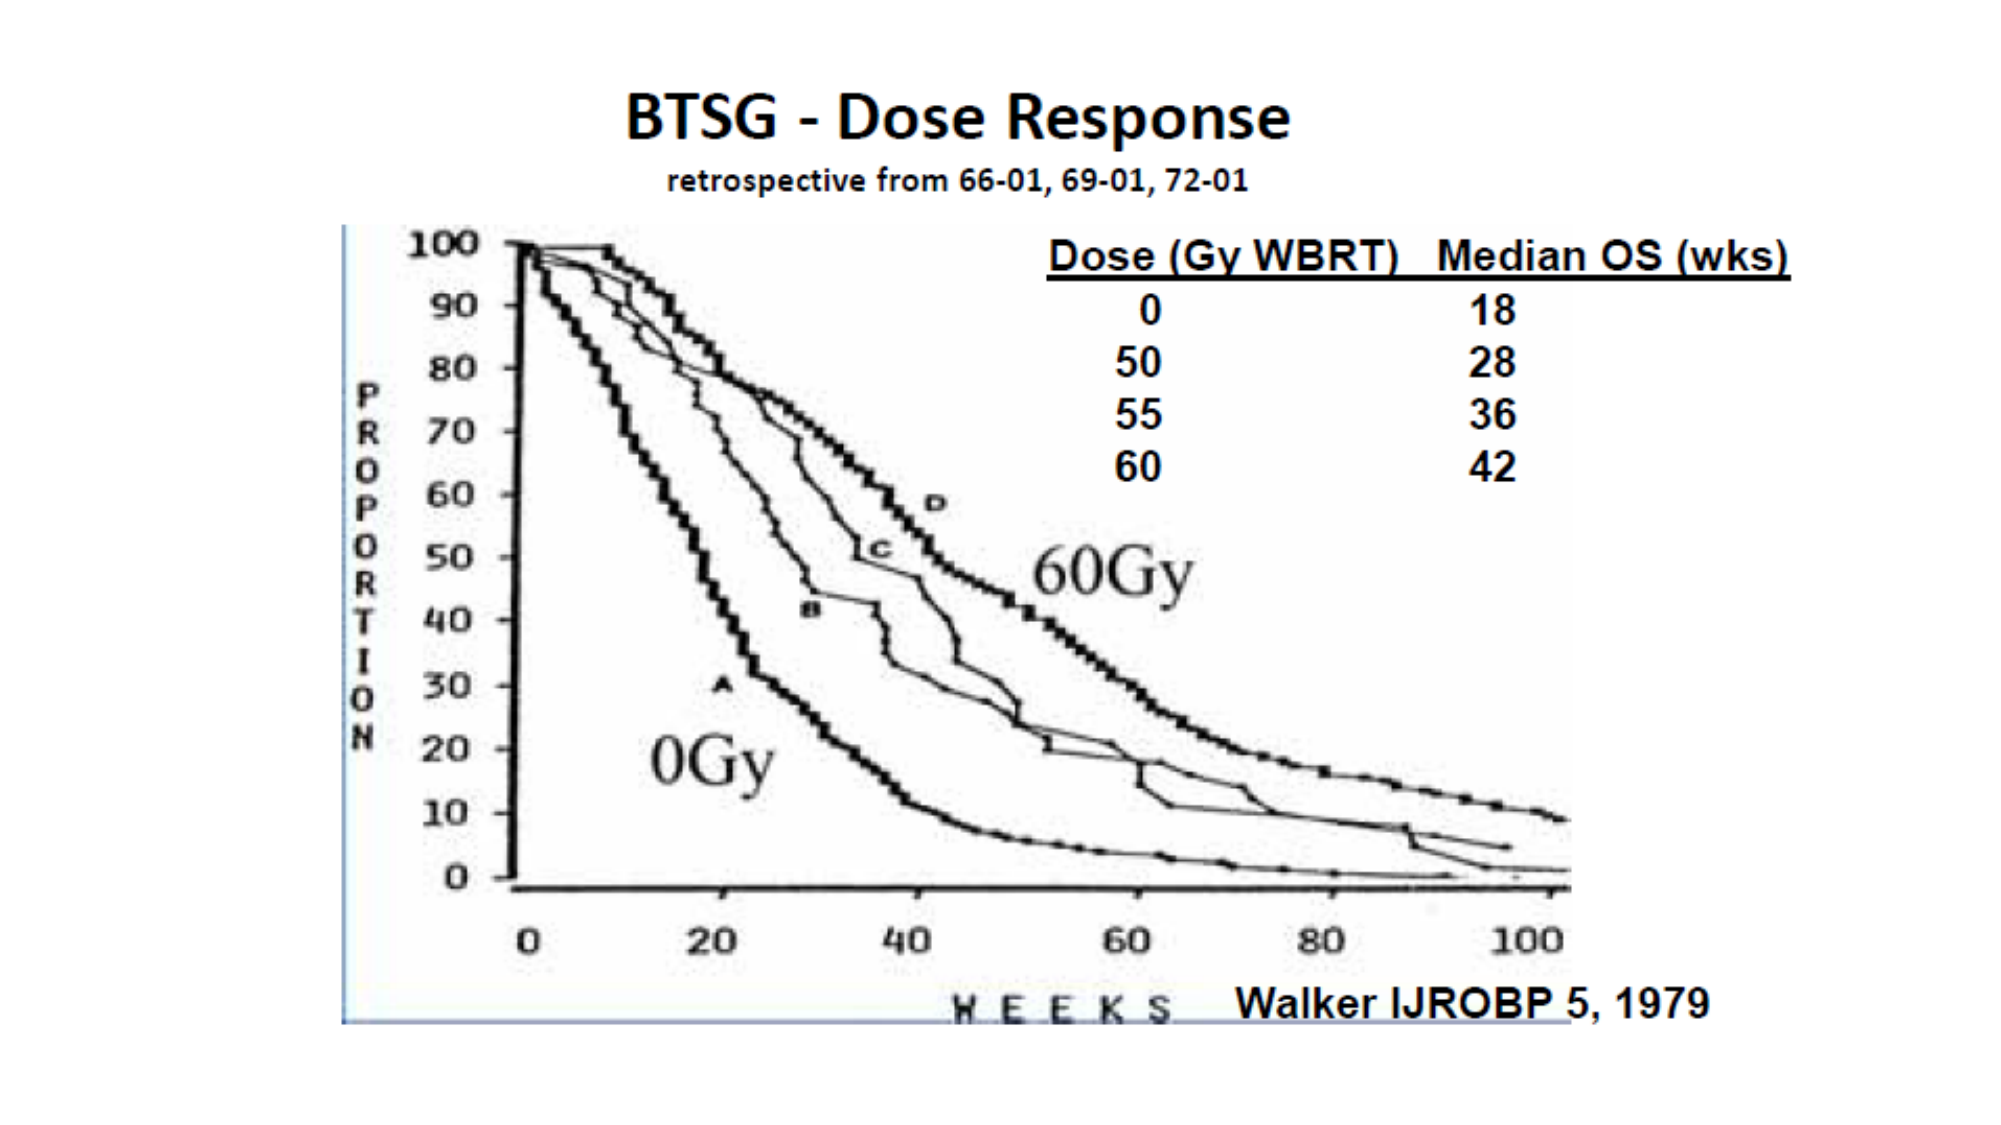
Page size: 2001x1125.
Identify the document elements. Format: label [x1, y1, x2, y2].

picture [179, 79, 1821, 1046]
